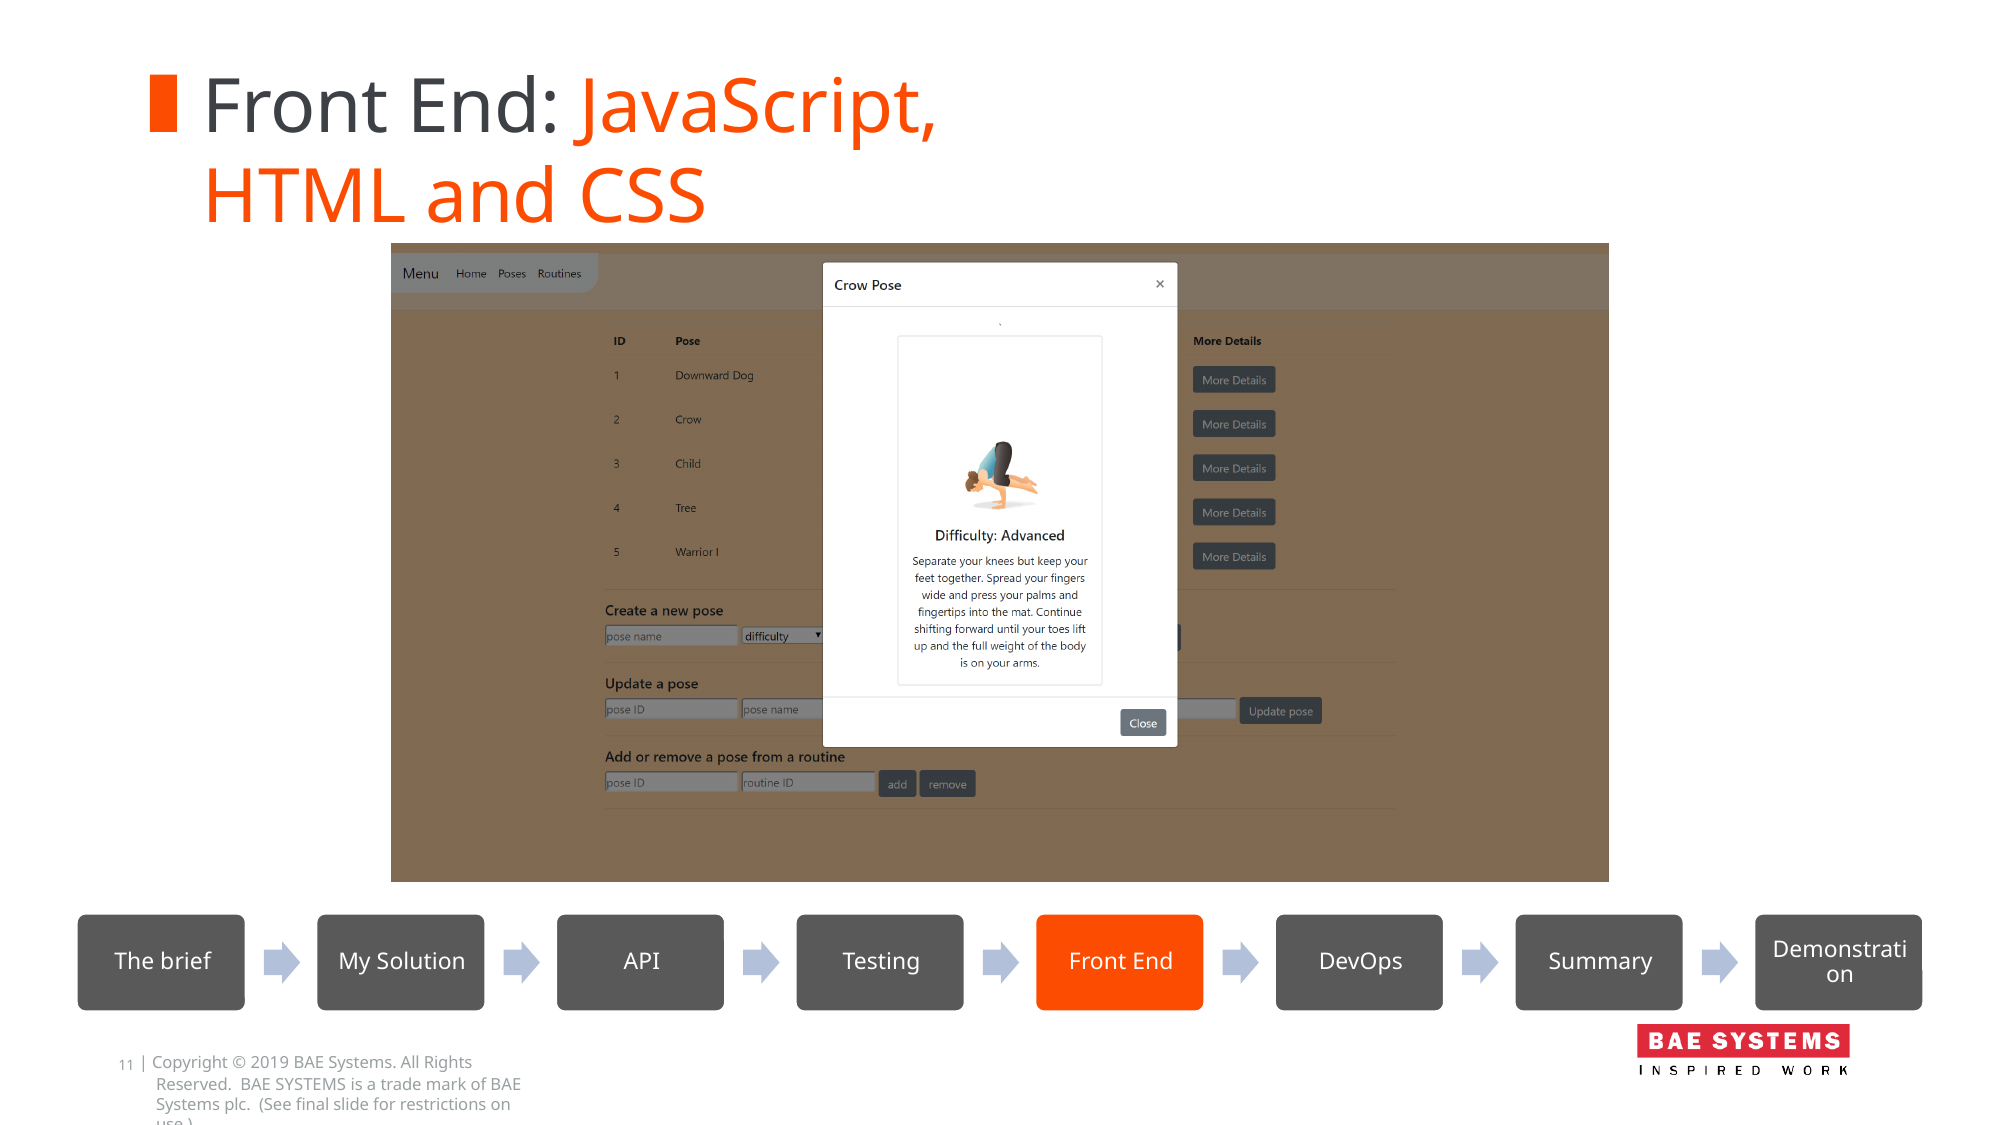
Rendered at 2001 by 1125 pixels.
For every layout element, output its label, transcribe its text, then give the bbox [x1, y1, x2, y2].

picture [390, 243, 1610, 882]
title Front End: JavaScript, HTML and CSS [200, 55, 1088, 246]
picture [1637, 1024, 1850, 1075]
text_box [74, 912, 1926, 1013]
slide_number 11 | Copyright © 2019 BAE Systems. All Rights Reserved. BAE SYSTEMS is a trade mark of BAE Systems plc. (See final slide for restrictions on use.) [114, 1041, 549, 1125]
